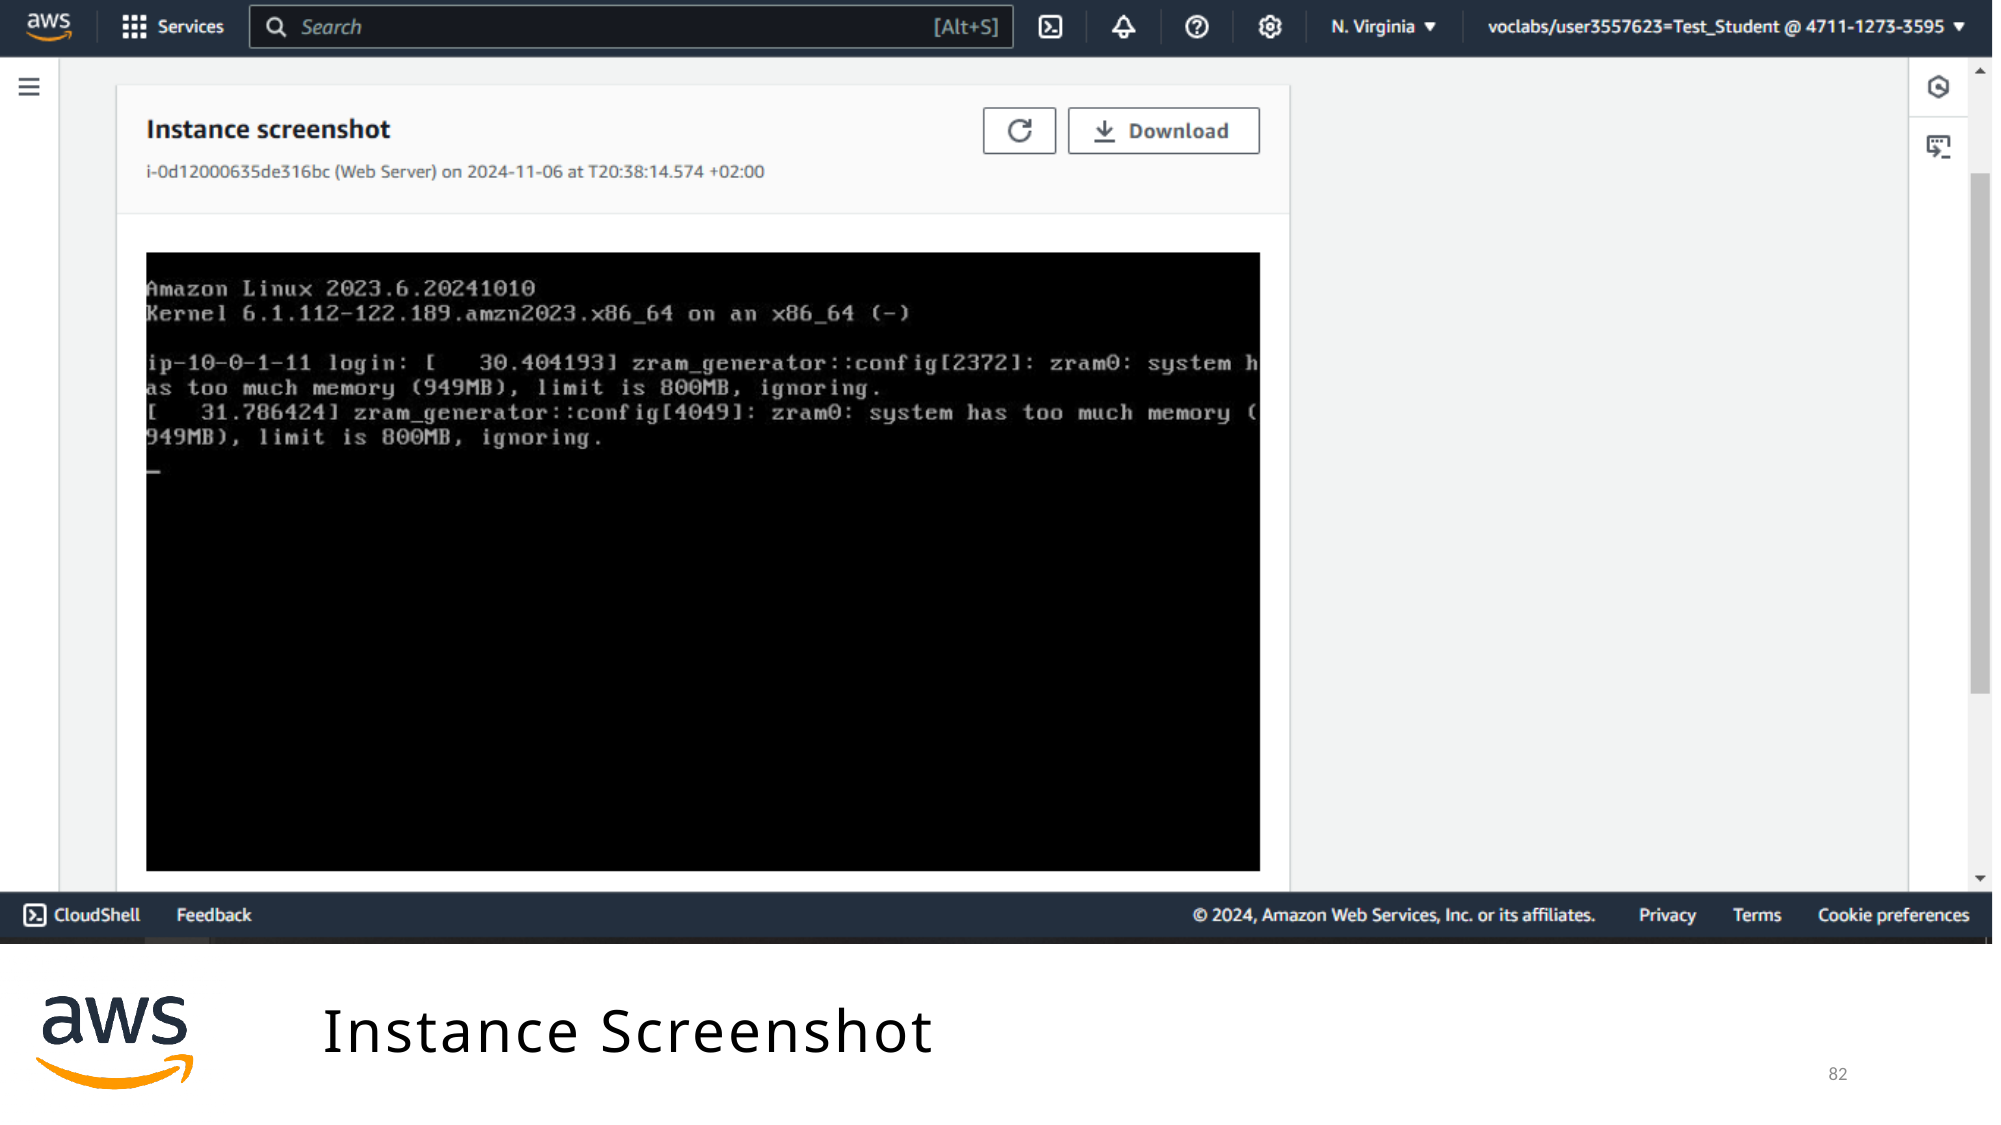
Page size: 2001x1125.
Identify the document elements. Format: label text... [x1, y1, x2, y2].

picture [0, 956, 227, 1125]
text_box Instance Screenshot [308, 944, 1690, 1125]
slide_number 82 [1690, 1042, 1863, 1103]
picture [0, 0, 1993, 944]
